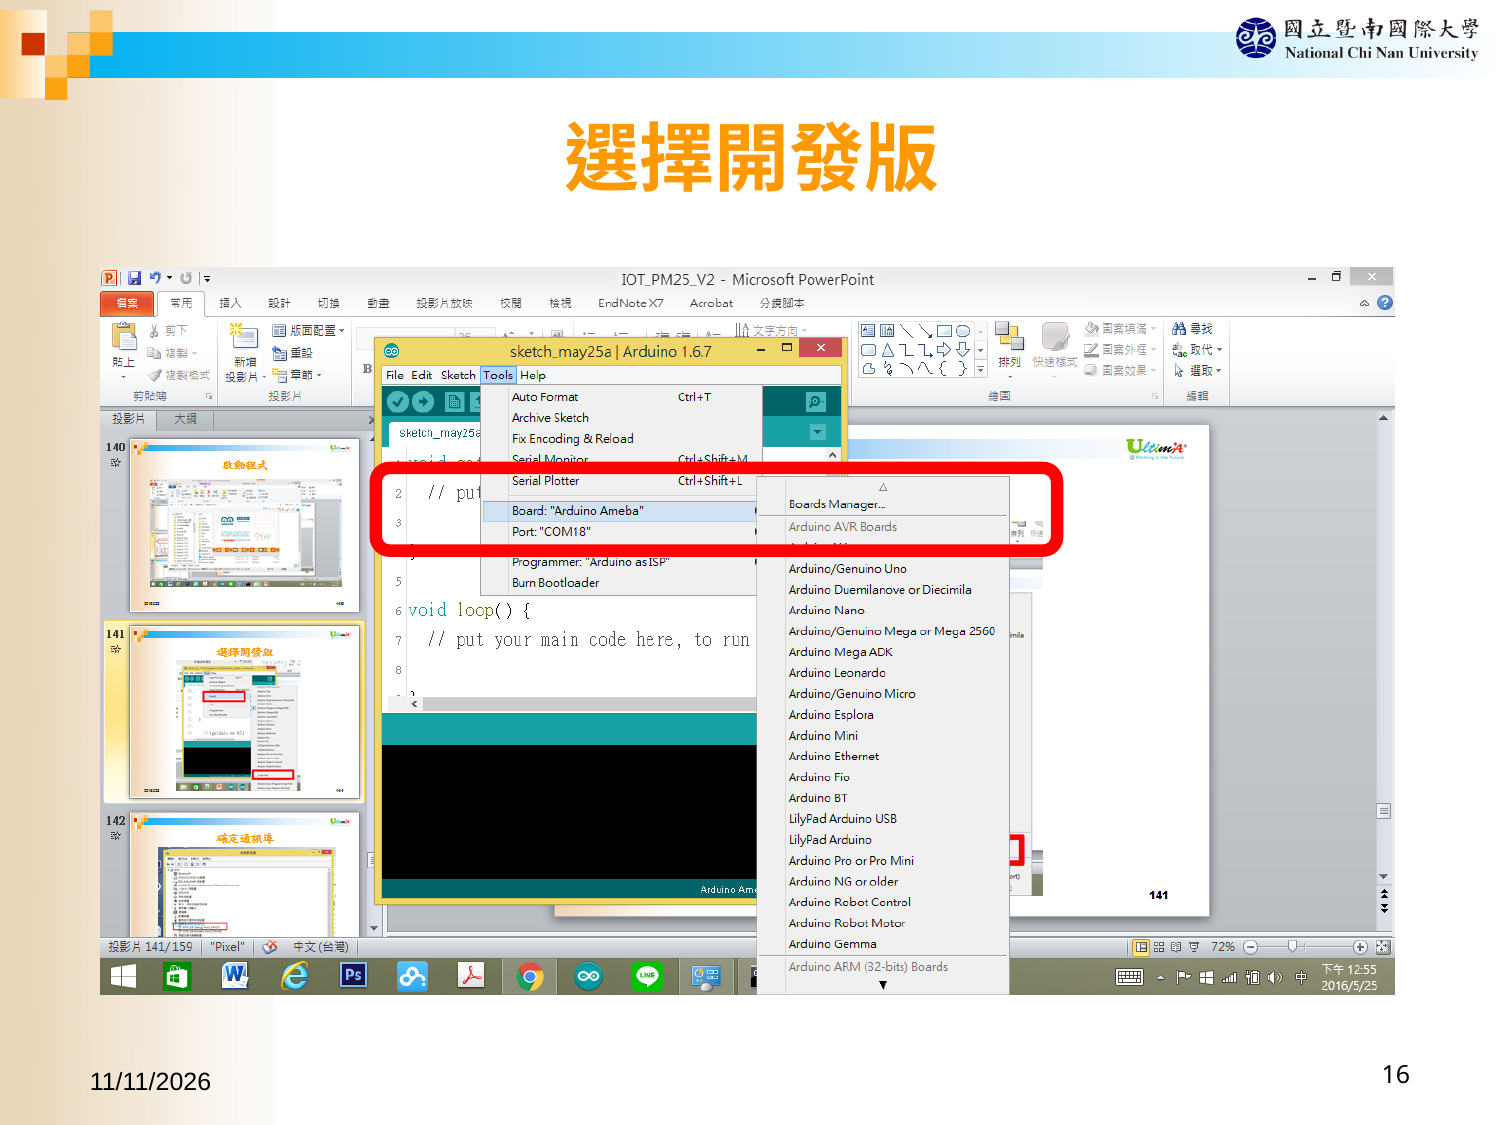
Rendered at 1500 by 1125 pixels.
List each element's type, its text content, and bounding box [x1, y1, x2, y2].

picture [100, 266, 1395, 995]
text_box 16 [1074, 1024, 1425, 1100]
title 選擇開發版 [76, 42, 1427, 268]
text_box 2017/9/30 [75, 1024, 425, 1103]
picture [1234, 10, 1485, 67]
